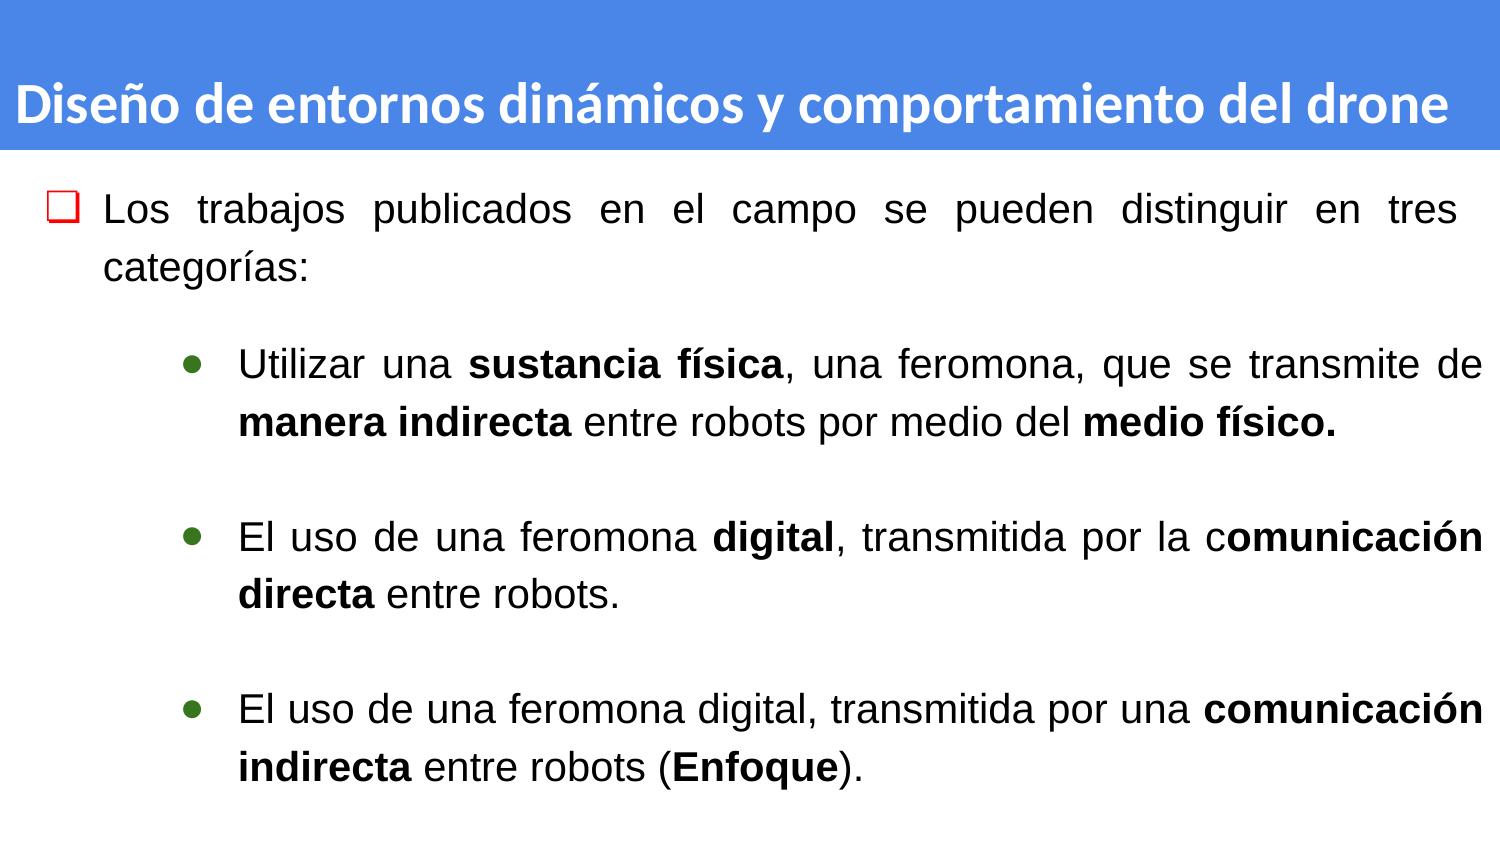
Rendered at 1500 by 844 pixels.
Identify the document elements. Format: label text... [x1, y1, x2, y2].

text_box Utilizar una sustancia física, una feromona, que se transmite de manera indirecta entre robots por medio del medio físico. El uso de una feromona digital, transmitida por la comunicación directa entre robots. El uso de una feromona digital, transmitida por una comunicación indirecta entre robots (Enfoque). [147, 408, 1499, 710]
text_box Los trabajos publicados en el campo se pueden distinguir en tres categorías: [12, 191, 1474, 274]
title Diseño de entornos dinámicos y comportamiento del drone [0, 0, 1500, 150]
